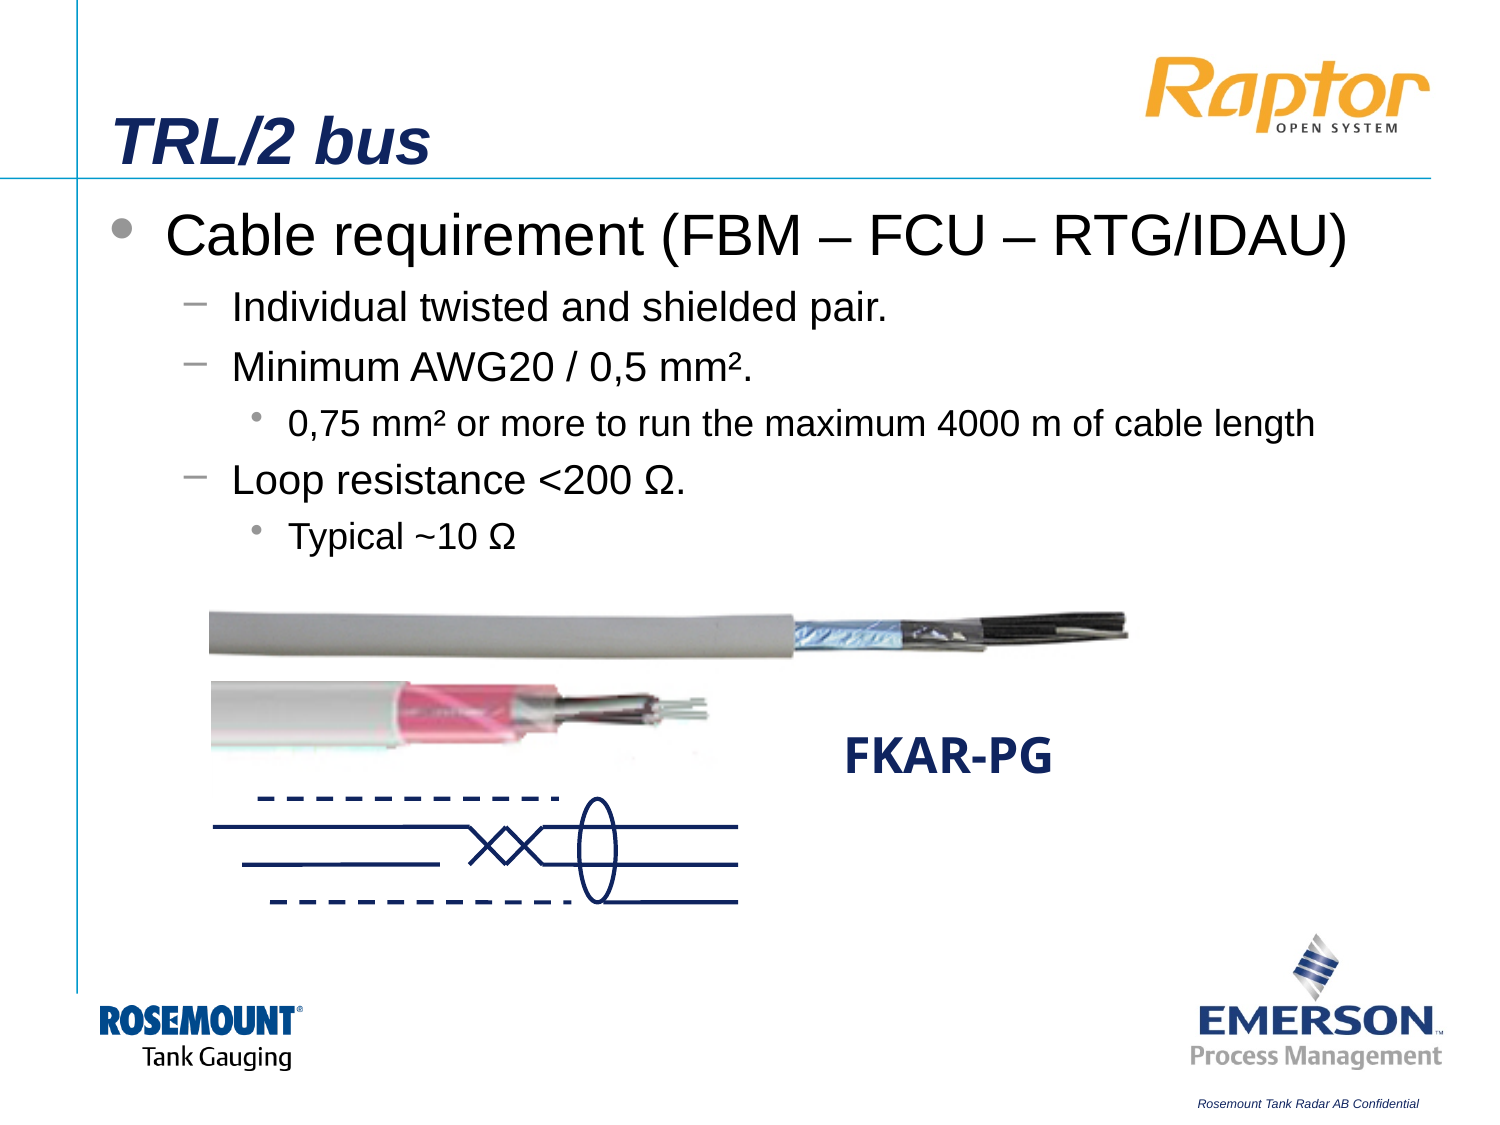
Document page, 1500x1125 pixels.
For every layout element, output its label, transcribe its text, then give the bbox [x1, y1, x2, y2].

title TRL/2 bus [95, 66, 1342, 186]
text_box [212, 798, 739, 903]
picture [100, 1005, 303, 1071]
picture [1139, 54, 1436, 135]
text_box FKAR-PG [827, 715, 1072, 792]
picture [1173, 905, 1461, 1098]
picture [209, 597, 1140, 798]
list Cable requirement (FBM – FCU – RTG/IDAU) Individual twisted and shielded pair. Minimum AWG20 / 0,5 mm². 0,75 mm² or more to run the maximum 4000 m of cable length Loop resistance <200 Ω. Typical ~10 Ω [93, 197, 1463, 645]
